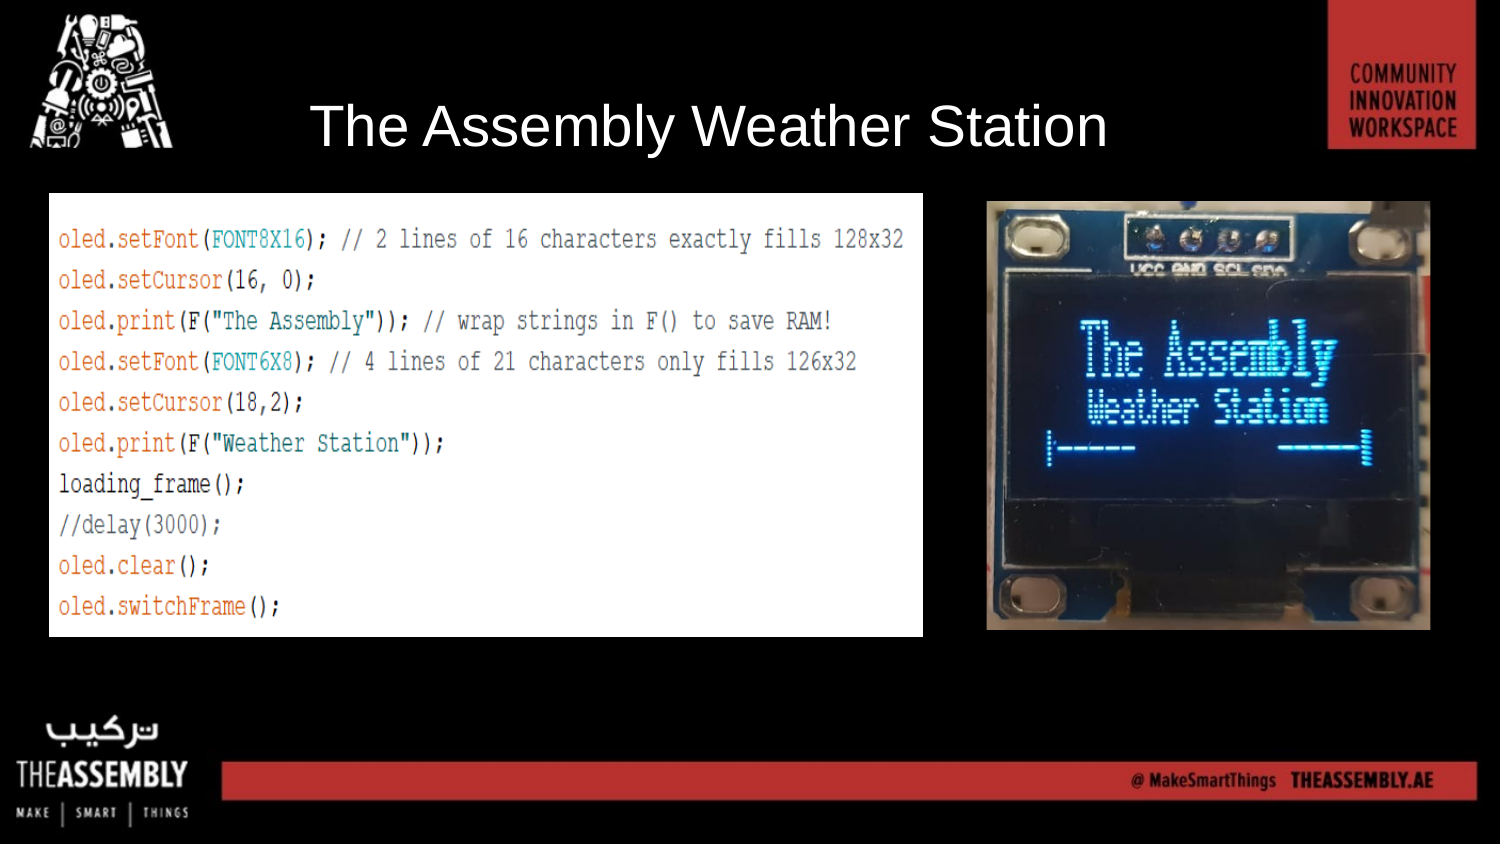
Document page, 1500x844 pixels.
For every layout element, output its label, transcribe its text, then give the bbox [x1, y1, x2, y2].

picture [0, 0, 1500, 844]
title The Assembly Weather Station [294, 72, 1268, 167]
